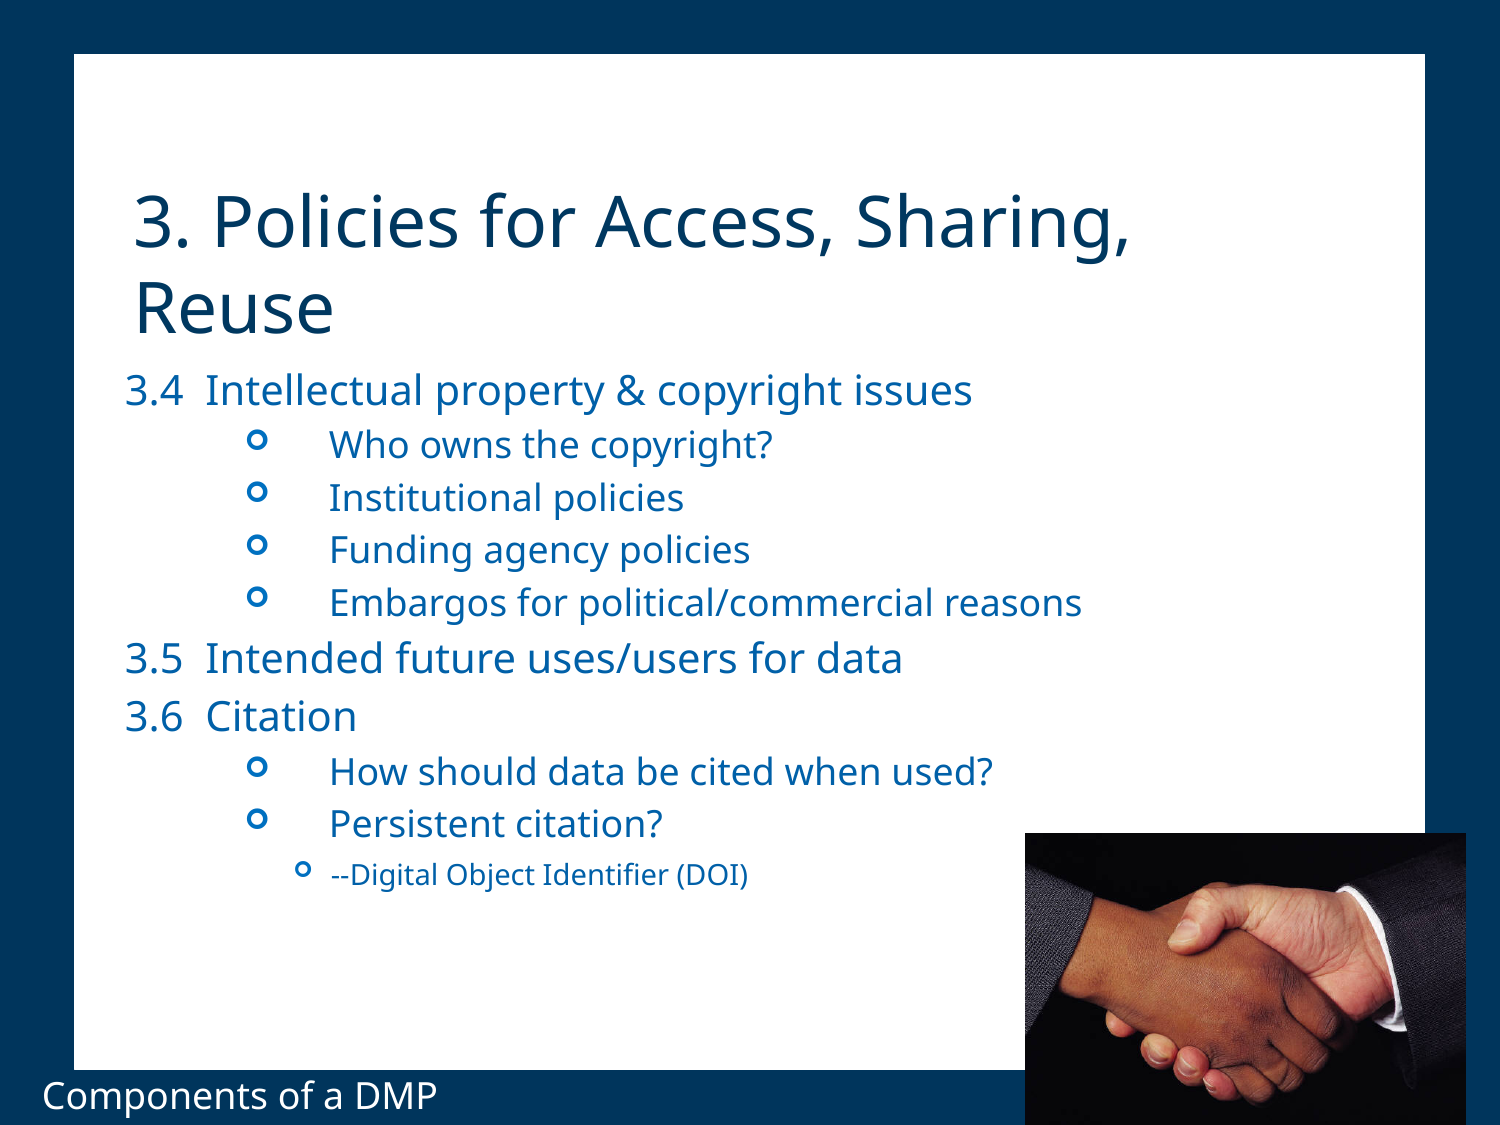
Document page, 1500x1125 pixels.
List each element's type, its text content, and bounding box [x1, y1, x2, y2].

title 3. Policies for Access, Sharing, Reuse [118, 168, 1362, 356]
list 3.4 Intellectual property & copyright issues Who owns the copyright? Institutional policies Funding agency policies Embargos for political/commercial reasons 3.5 Intended future uses/users for data 3.6 Citation How should data be cited when used? Persistent citation? --Digital Object Identifier (DOI) [98, 355, 1210, 928]
text_box Components of a DMP [27, 1064, 655, 1124]
picture [1024, 833, 1466, 1125]
